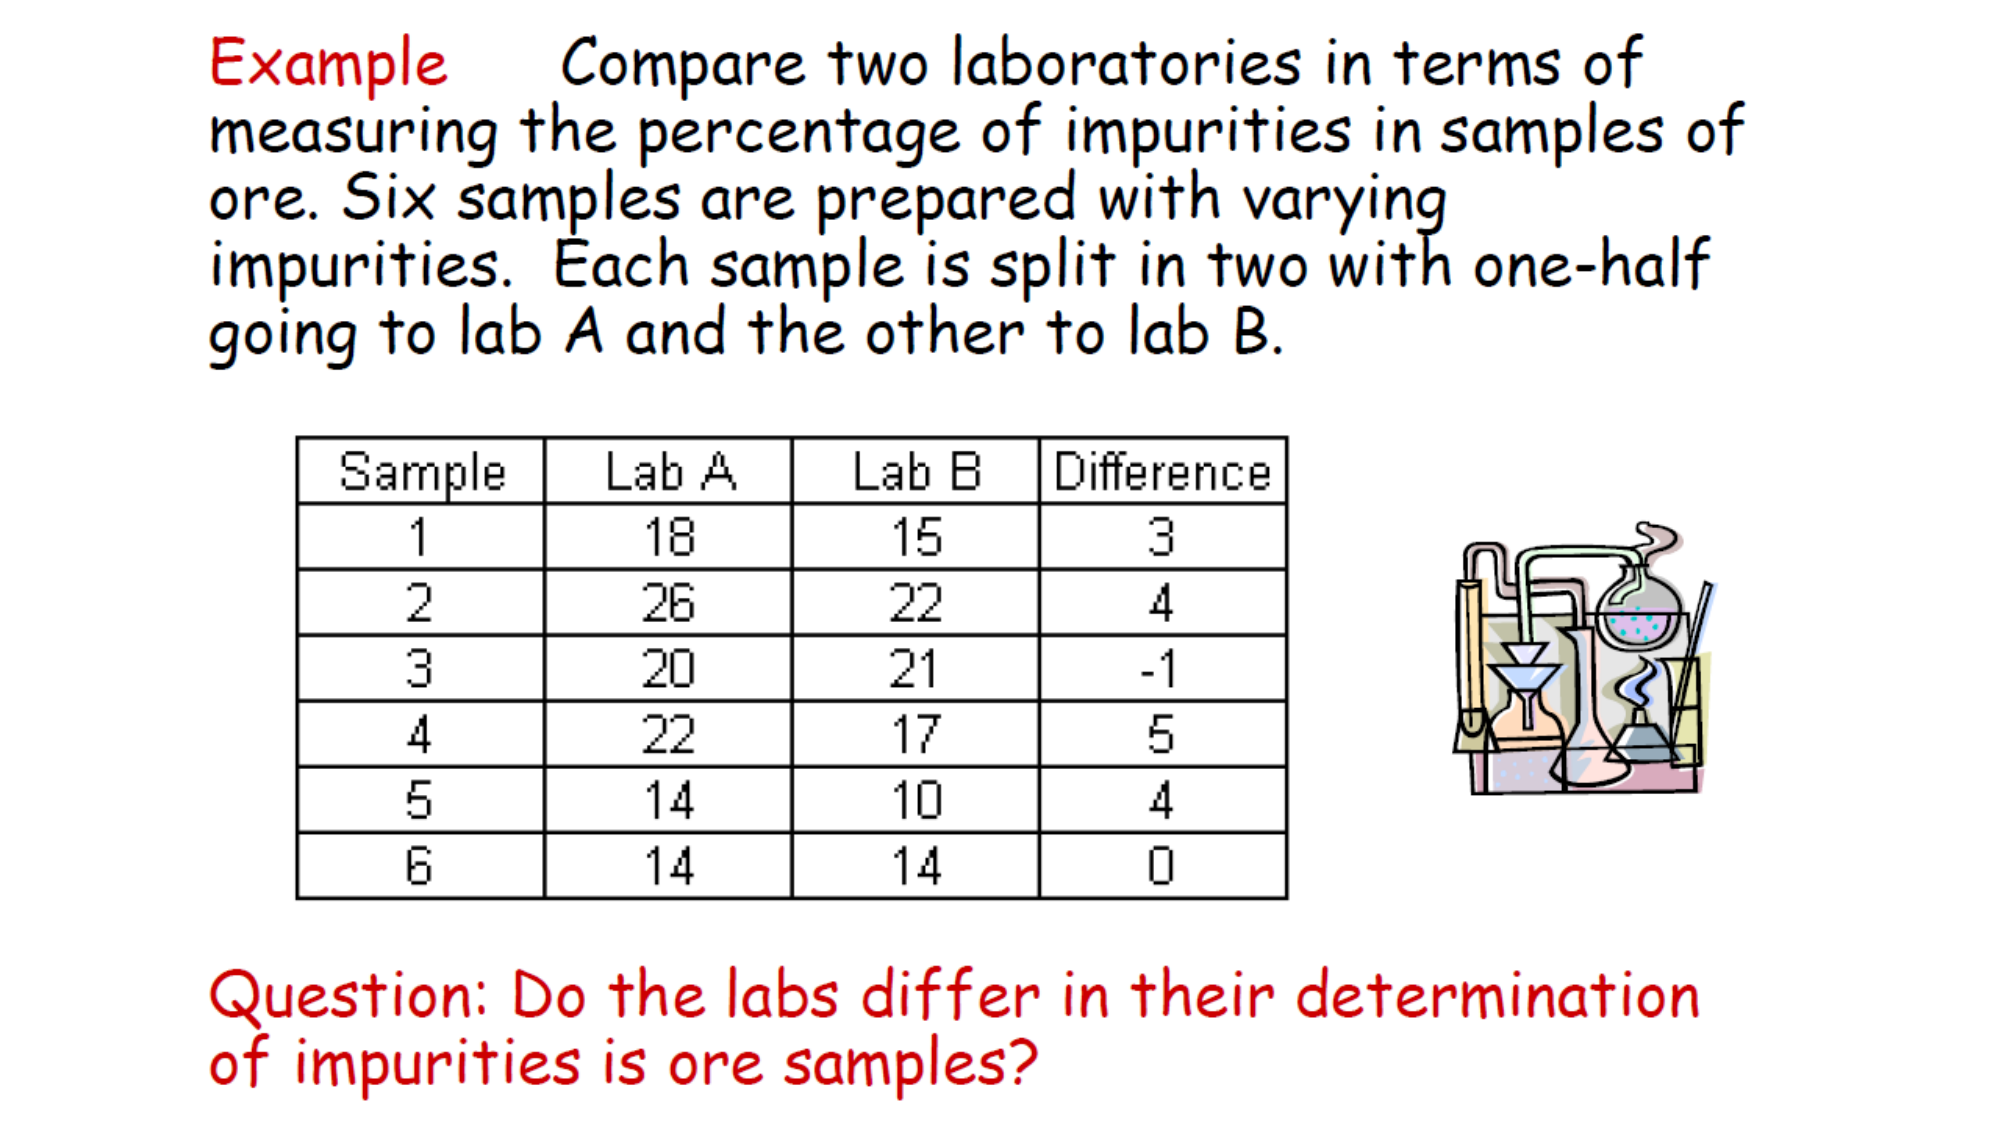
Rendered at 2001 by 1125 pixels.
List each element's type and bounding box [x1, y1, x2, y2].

picture [177, 4, 1823, 1121]
